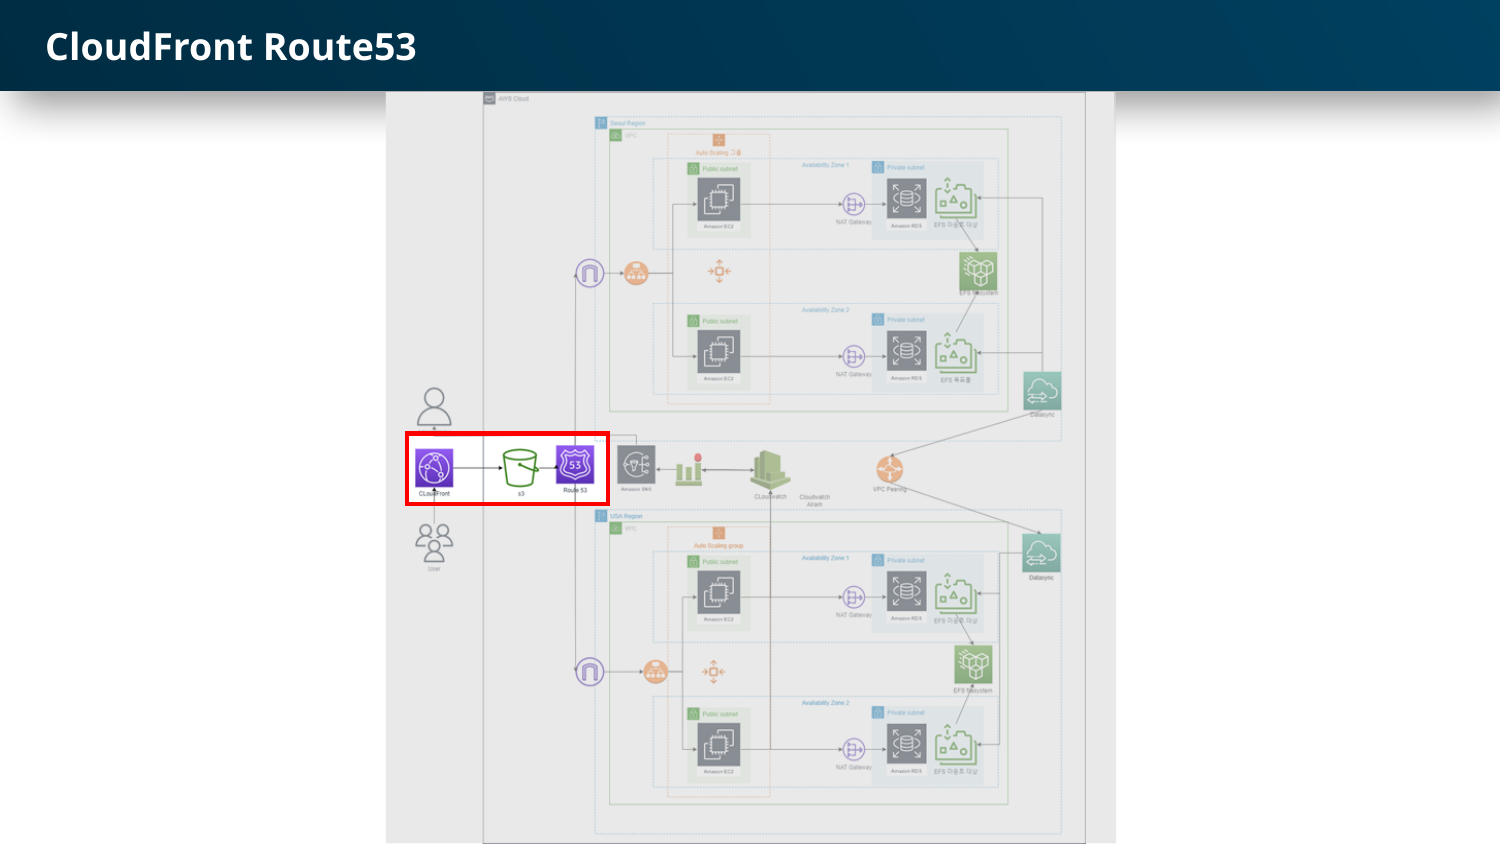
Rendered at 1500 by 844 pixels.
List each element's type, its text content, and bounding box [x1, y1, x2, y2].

text_box CloudFront Route53 [45, 15, 433, 76]
text_box [0, 0, 1500, 91]
picture [385, 92, 1115, 844]
